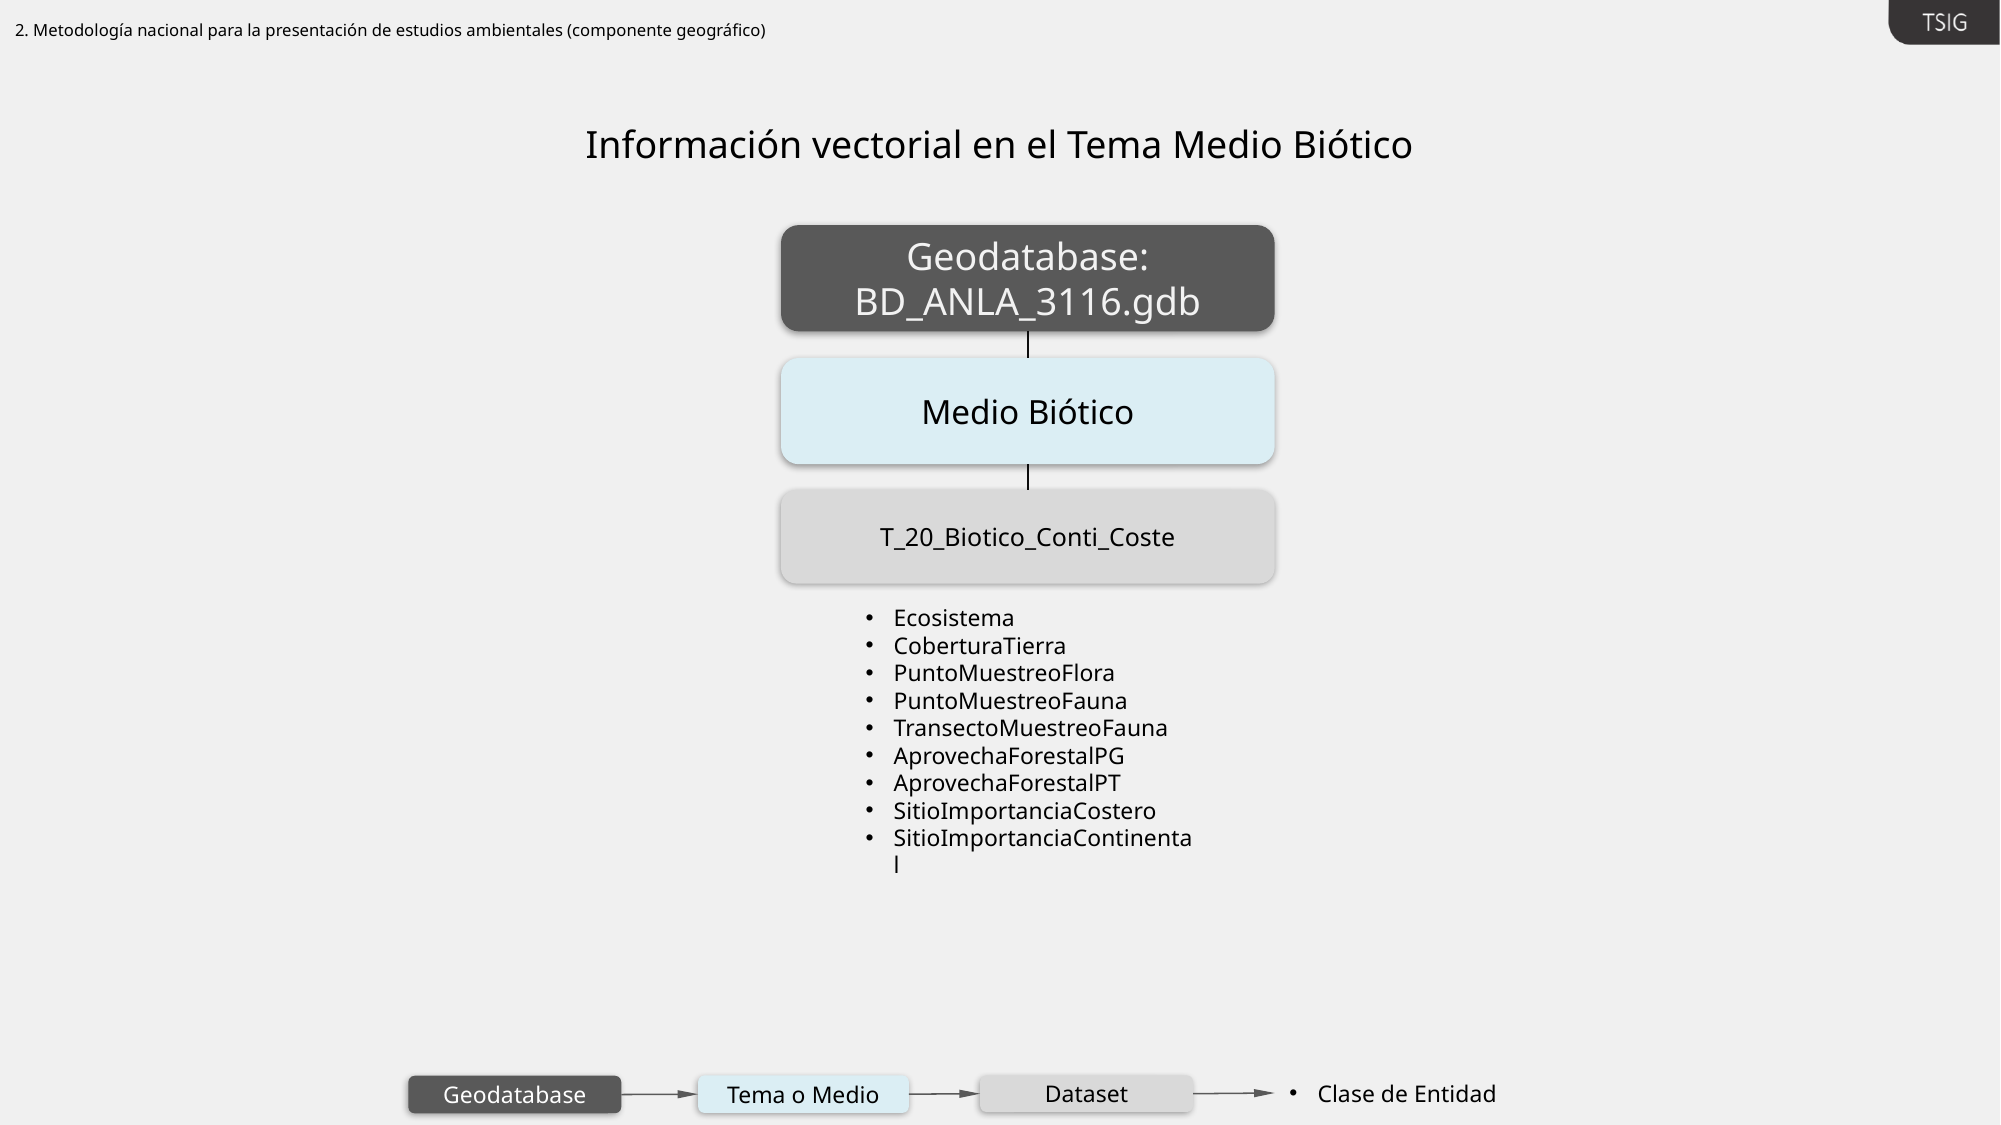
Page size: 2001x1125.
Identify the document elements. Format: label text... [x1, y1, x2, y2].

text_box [408, 1071, 1533, 1116]
text_box Información vectorial en el Tema Medio Biótico [0, 113, 2000, 174]
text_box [780, 224, 1275, 904]
text_box 2. Metodología nacional para la presentación de estudios ambientales (componente geográfico) [0, 0, 2000, 59]
picture [1888, 0, 2000, 46]
